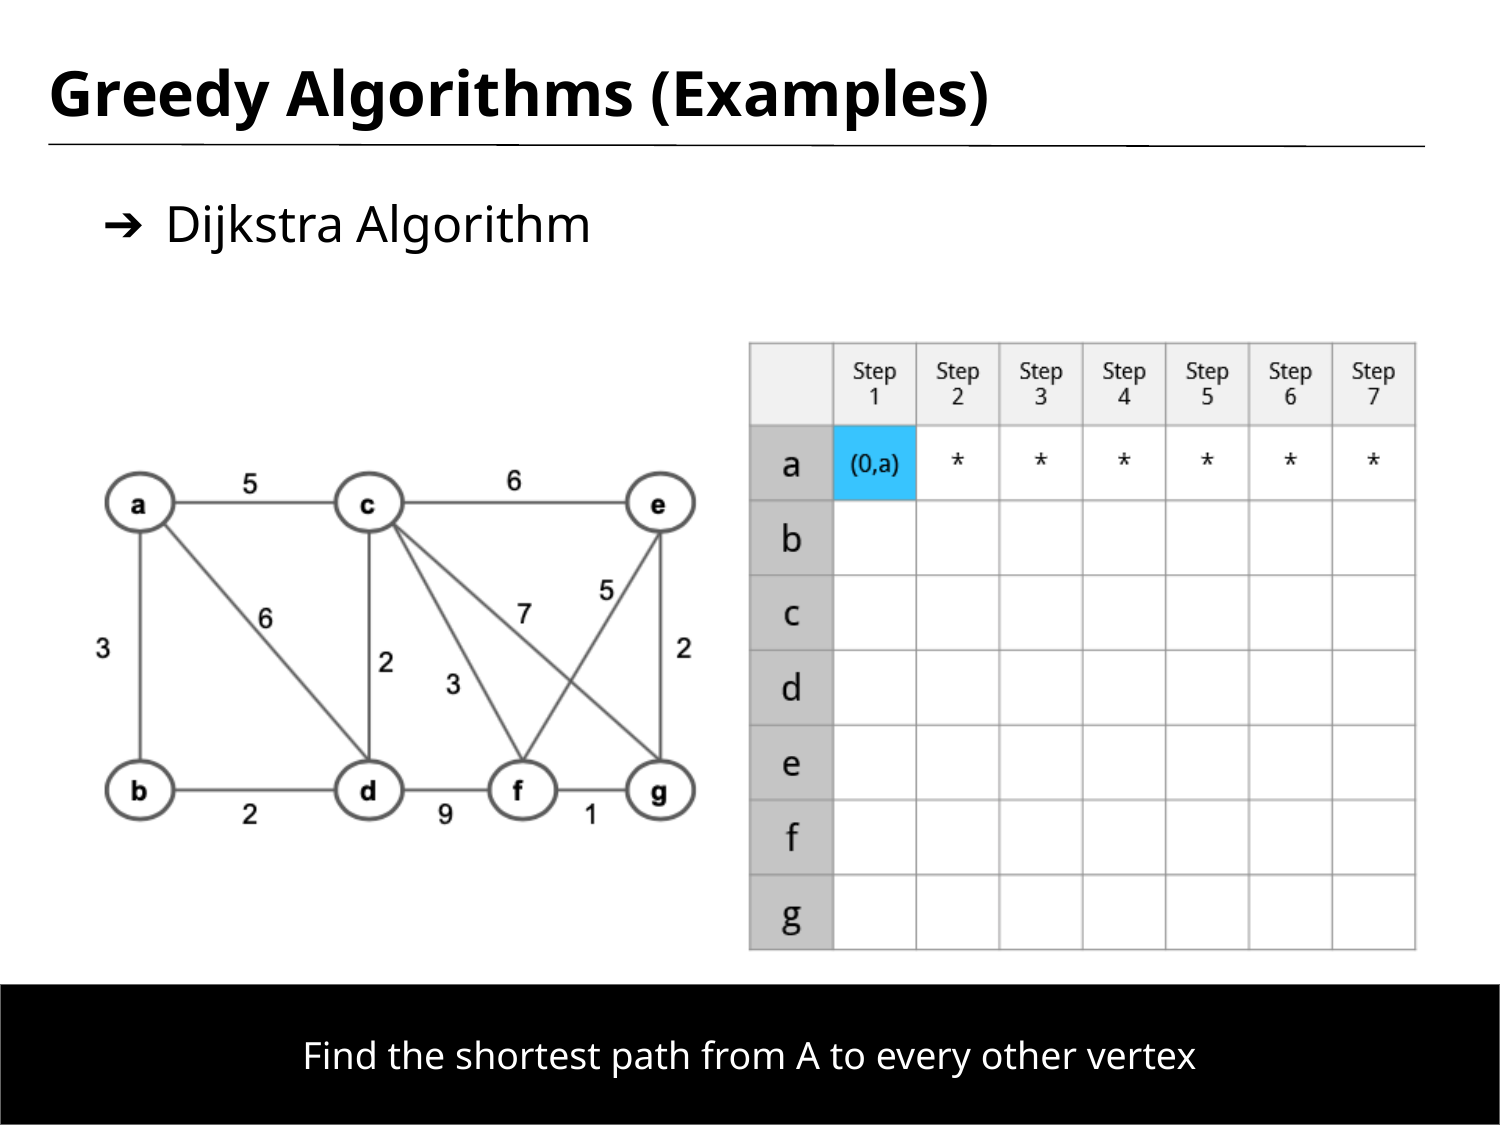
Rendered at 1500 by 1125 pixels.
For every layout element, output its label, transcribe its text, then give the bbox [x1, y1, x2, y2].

title Greedy Algorithms (Examples) [33, 32, 1384, 145]
picture [68, 452, 729, 843]
picture [737, 331, 1431, 964]
list Dijkstra Algorithm [75, 177, 1425, 299]
text_box Find the shortest path from A to every other vertex [0, 984, 1500, 1125]
